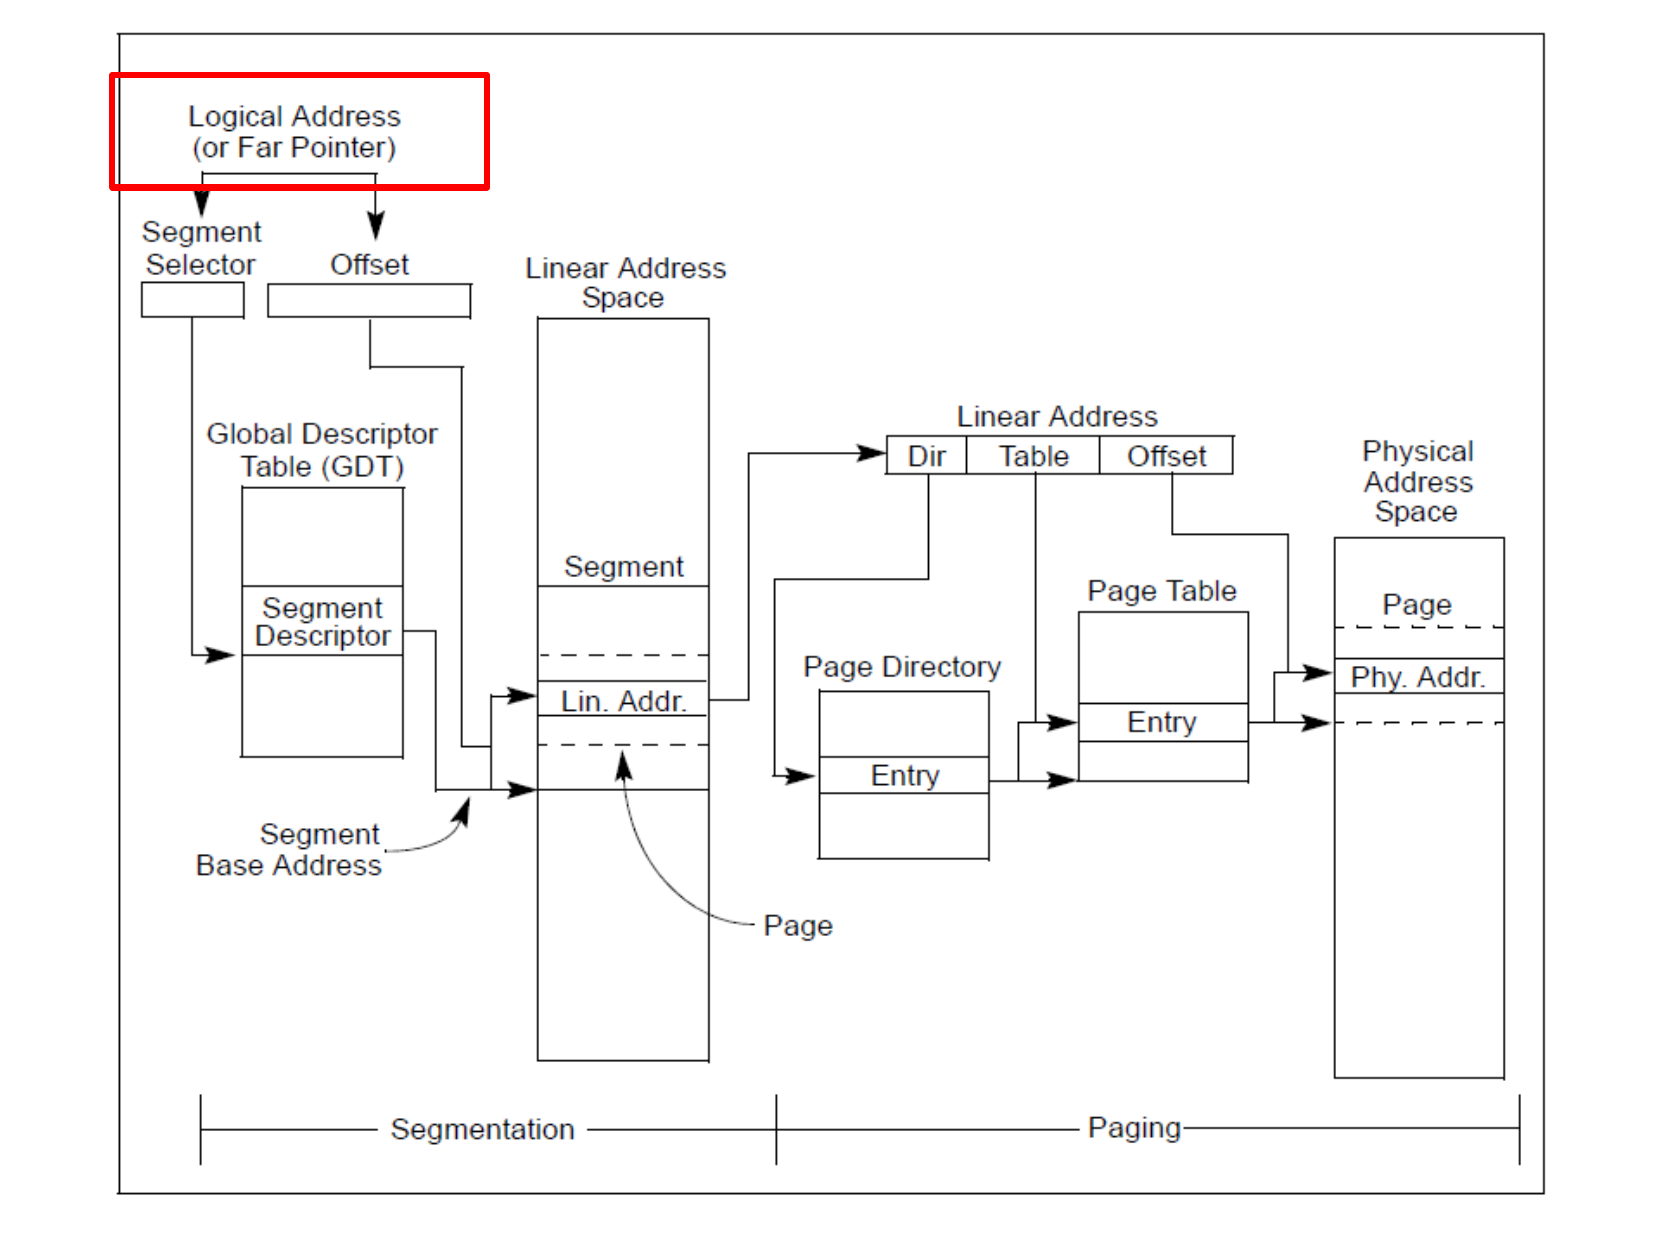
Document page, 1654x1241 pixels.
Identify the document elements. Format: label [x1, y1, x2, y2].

picture [111, 23, 1559, 1201]
